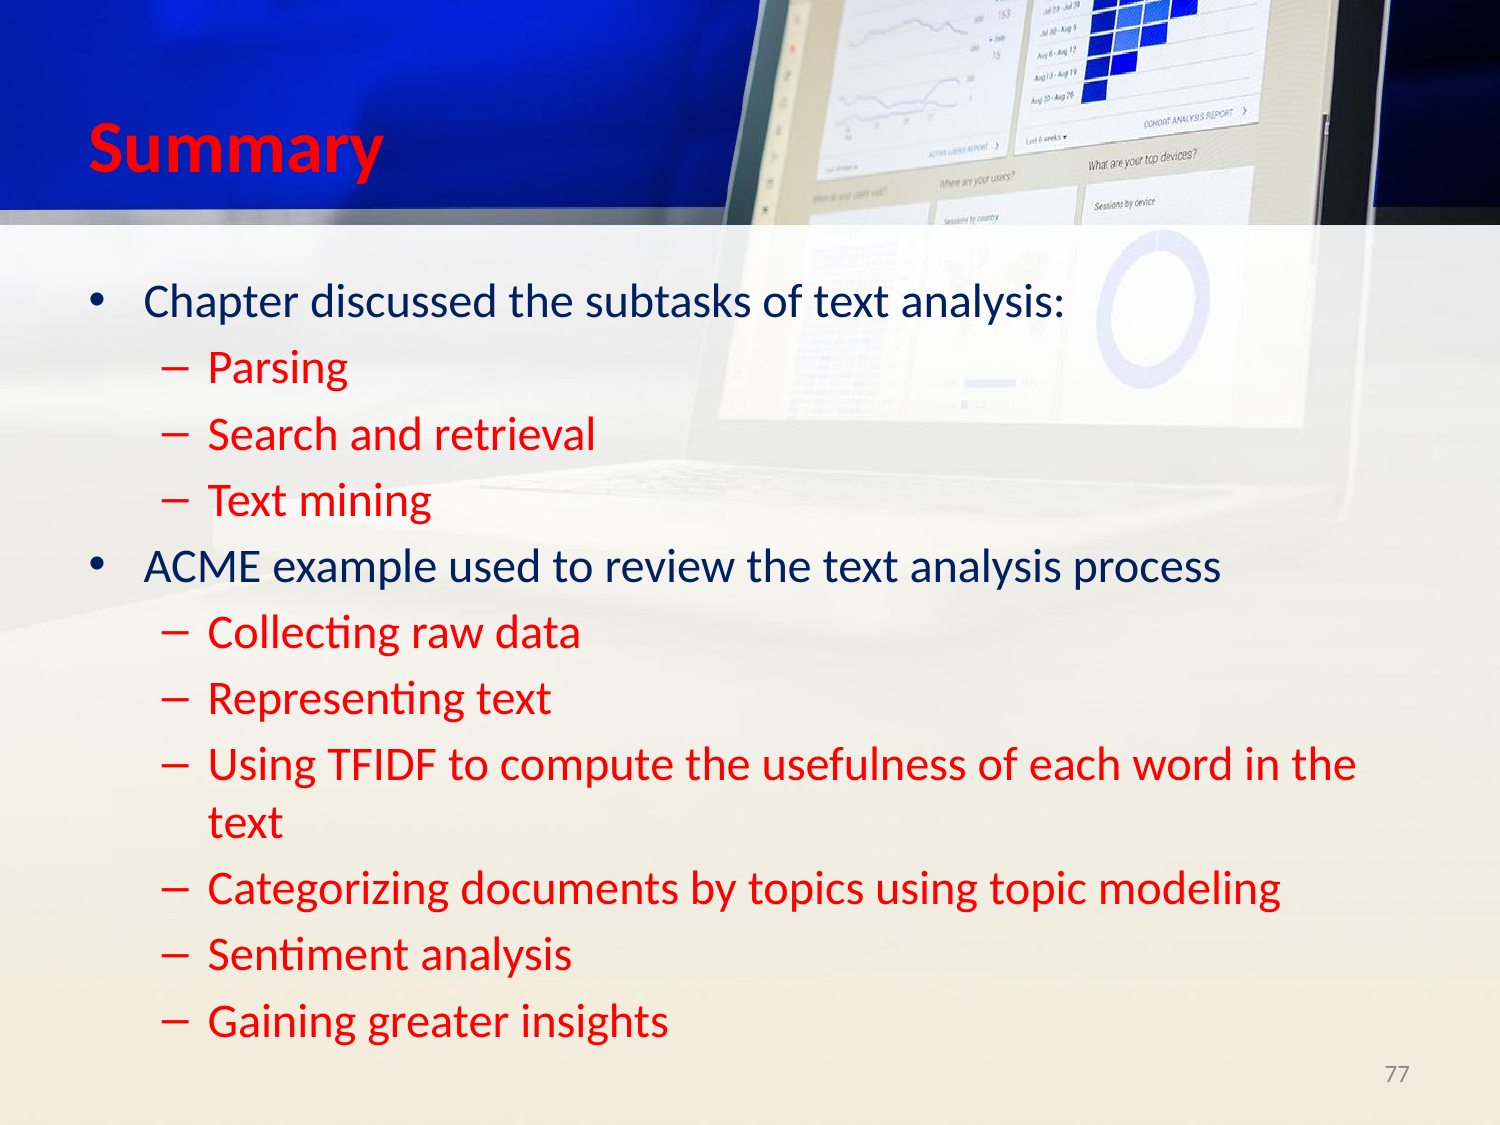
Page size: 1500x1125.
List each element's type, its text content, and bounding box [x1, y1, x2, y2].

slide_number ‹#› [1074, 1042, 1425, 1103]
title Summary [73, 58, 1427, 226]
picture [0, 0, 1500, 1125]
list Chapter discussed the subtasks of text analysis: Parsing Search and retrieval Text mining ACME example used to review the text analysis process Collecting raw data Representing text Using TFIDF to compute the usefulness of each word in the text Categorizing documents by topics using topic modeling Sentiment analysis Gaining greater insights [73, 261, 1427, 1064]
